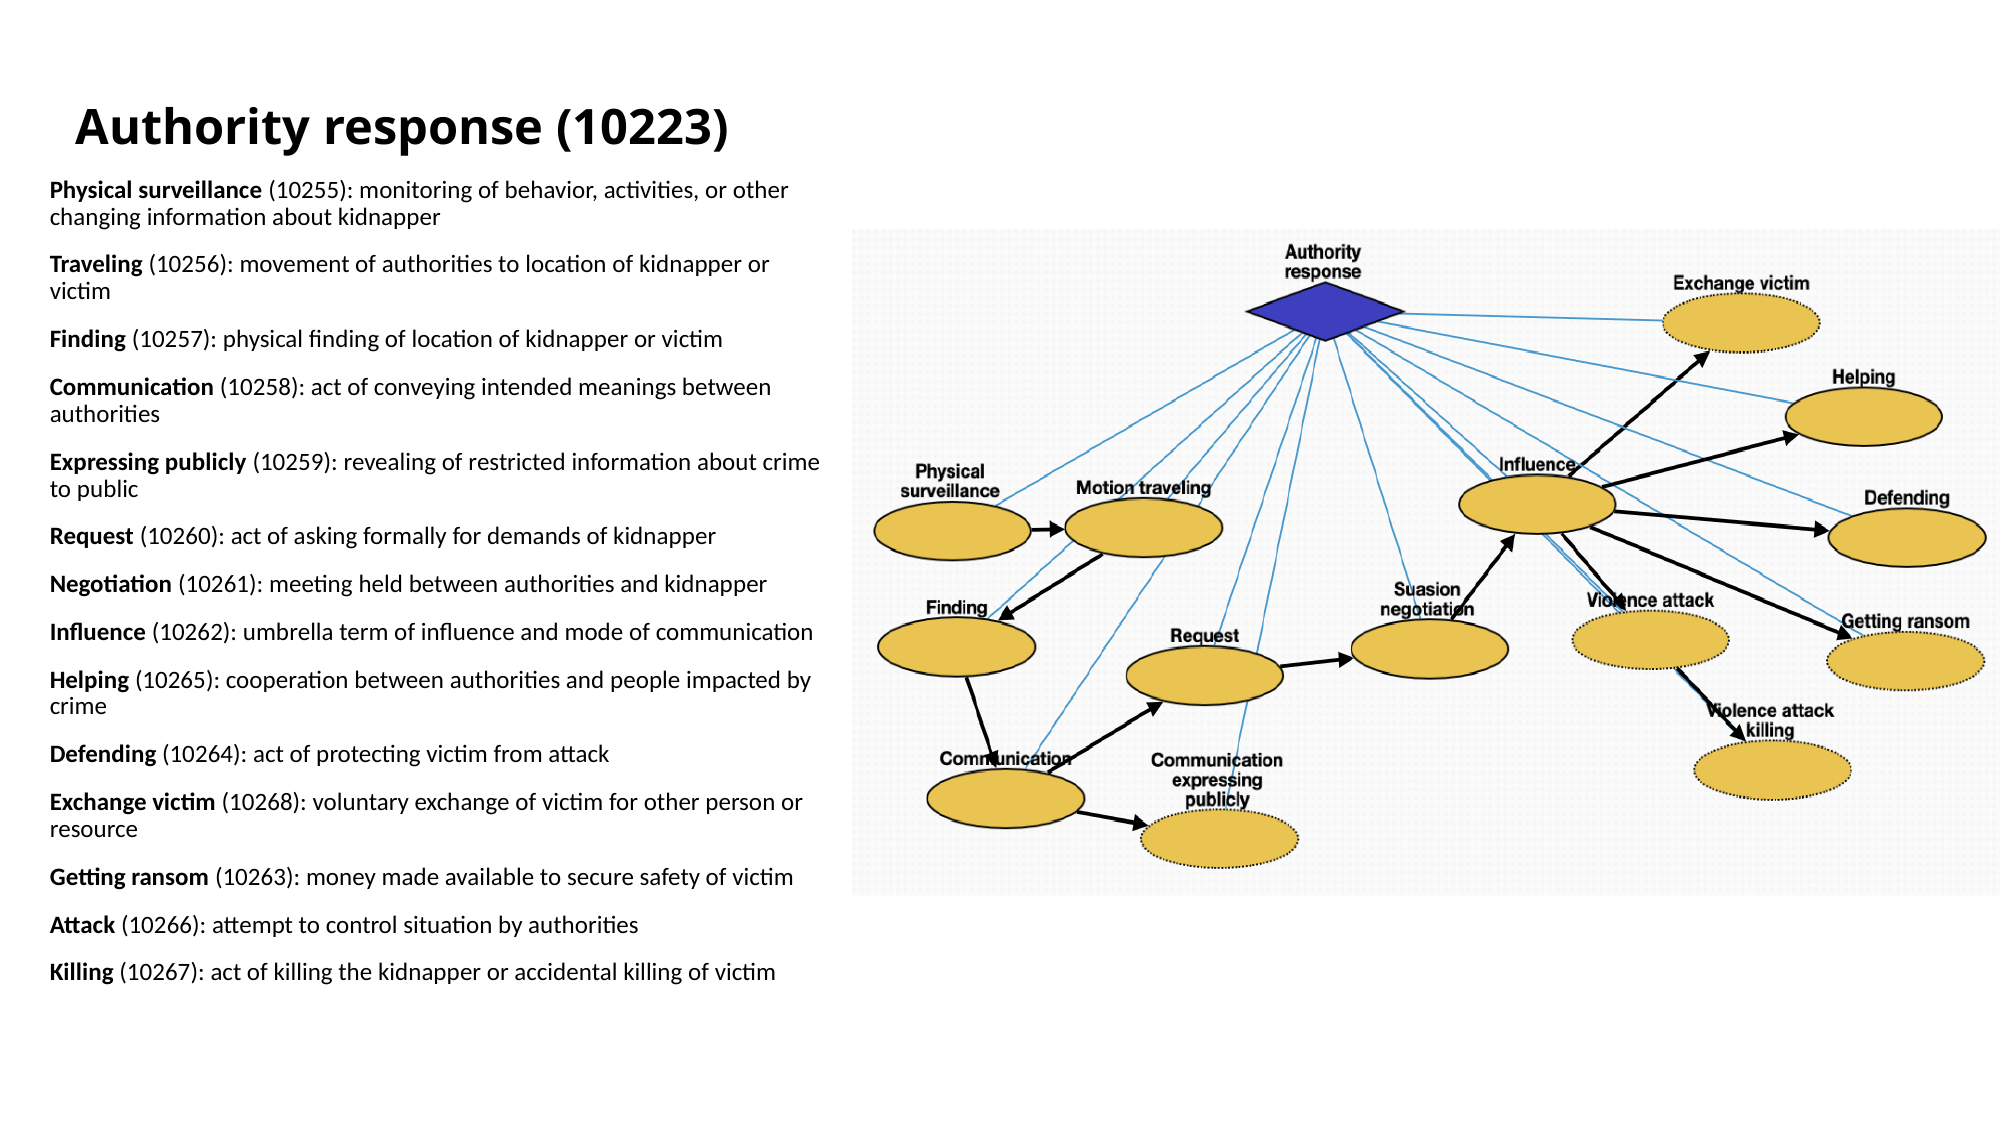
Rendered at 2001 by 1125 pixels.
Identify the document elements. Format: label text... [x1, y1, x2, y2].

title Authority response (10223) [60, 51, 763, 163]
list Physical surveillance (10255): monitoring of behavior, activities, or other changing information about kidnapper Traveling (10256): movement of authorities to location of kidnapper or victim Finding (10257): physical finding of location of kidnapper or victim Communication (10258): act of conveying intended meanings between authorities Expressing publicly (10259): revealing of restricted information about crime to public Request (10260): act of asking formally for demands of kidnapper Negotiation (10261): meeting held between authorities and kidnapper Influence (10262): umbrella term of influence and mode of communication Helping (10265): cooperation between authorities and people impacted by crime Defending (10264): act of protecting victim from attack Exchange victim (10268): voluntary exchange of victim for other person or resource Getting ransom (10263): money made available to secure safety of victim Attack (10266): attempt to control situation by authorities Killing (10267): act of killing the kidnapper or accidental killing of victim [34, 169, 838, 1074]
picture [852, 229, 2000, 896]
